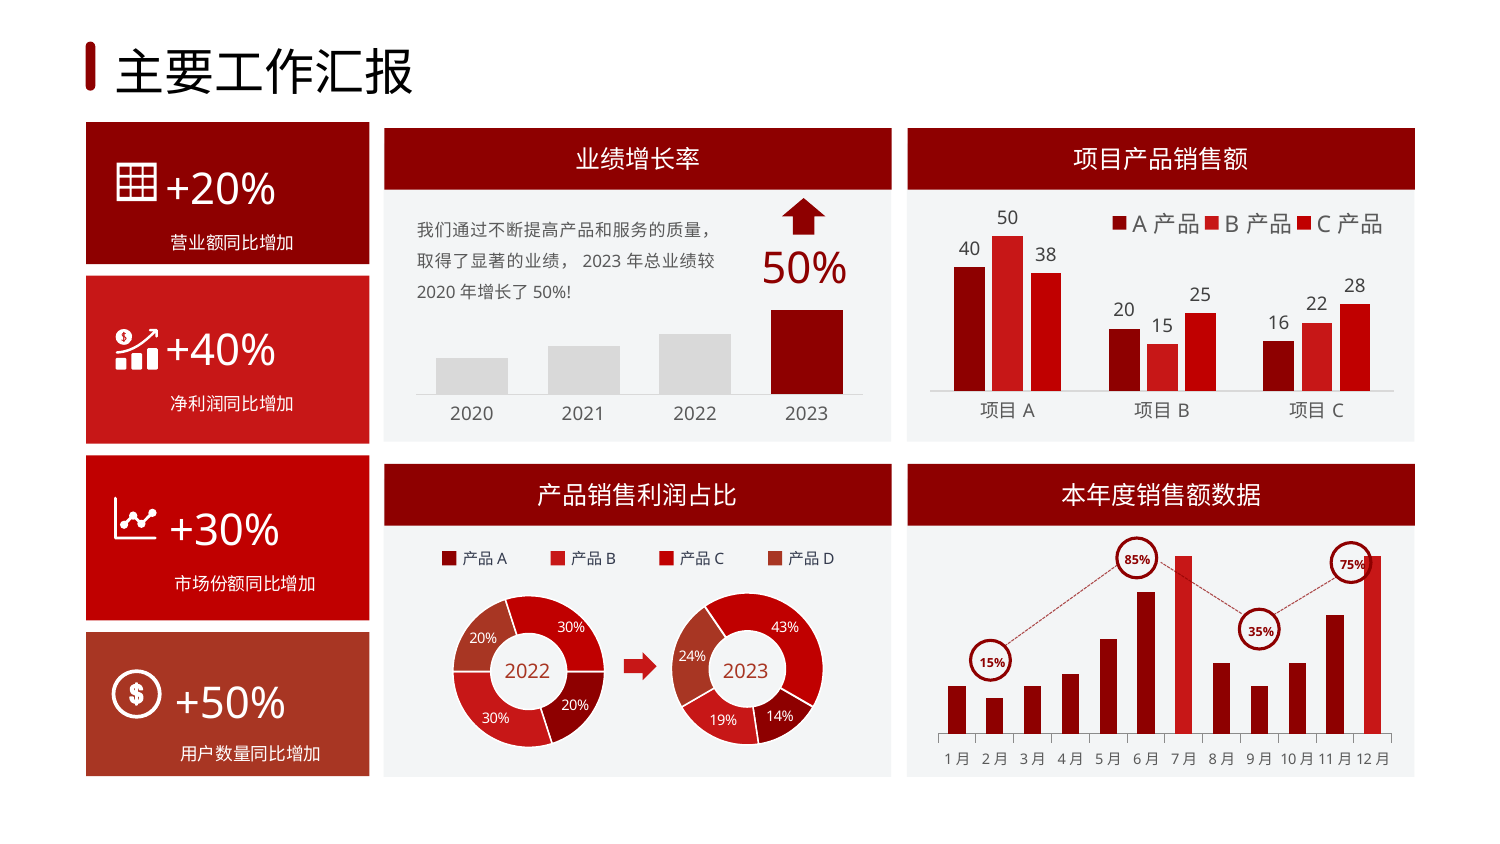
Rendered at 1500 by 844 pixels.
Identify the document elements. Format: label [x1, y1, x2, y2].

text_box [1004, 537, 1396, 650]
text_box [85, 631, 376, 780]
text_box [906, 463, 1416, 777]
text_box [85, 121, 381, 269]
text_box [84, 40, 97, 92]
chart [405, 281, 874, 432]
chart [916, 524, 1403, 779]
text_box [383, 127, 893, 442]
text_box [85, 454, 370, 622]
text_box [906, 127, 1416, 442]
chart [413, 574, 864, 768]
text_box [383, 463, 893, 777]
text_box [85, 275, 370, 445]
text_box [100, 32, 430, 108]
chart [910, 183, 1414, 437]
